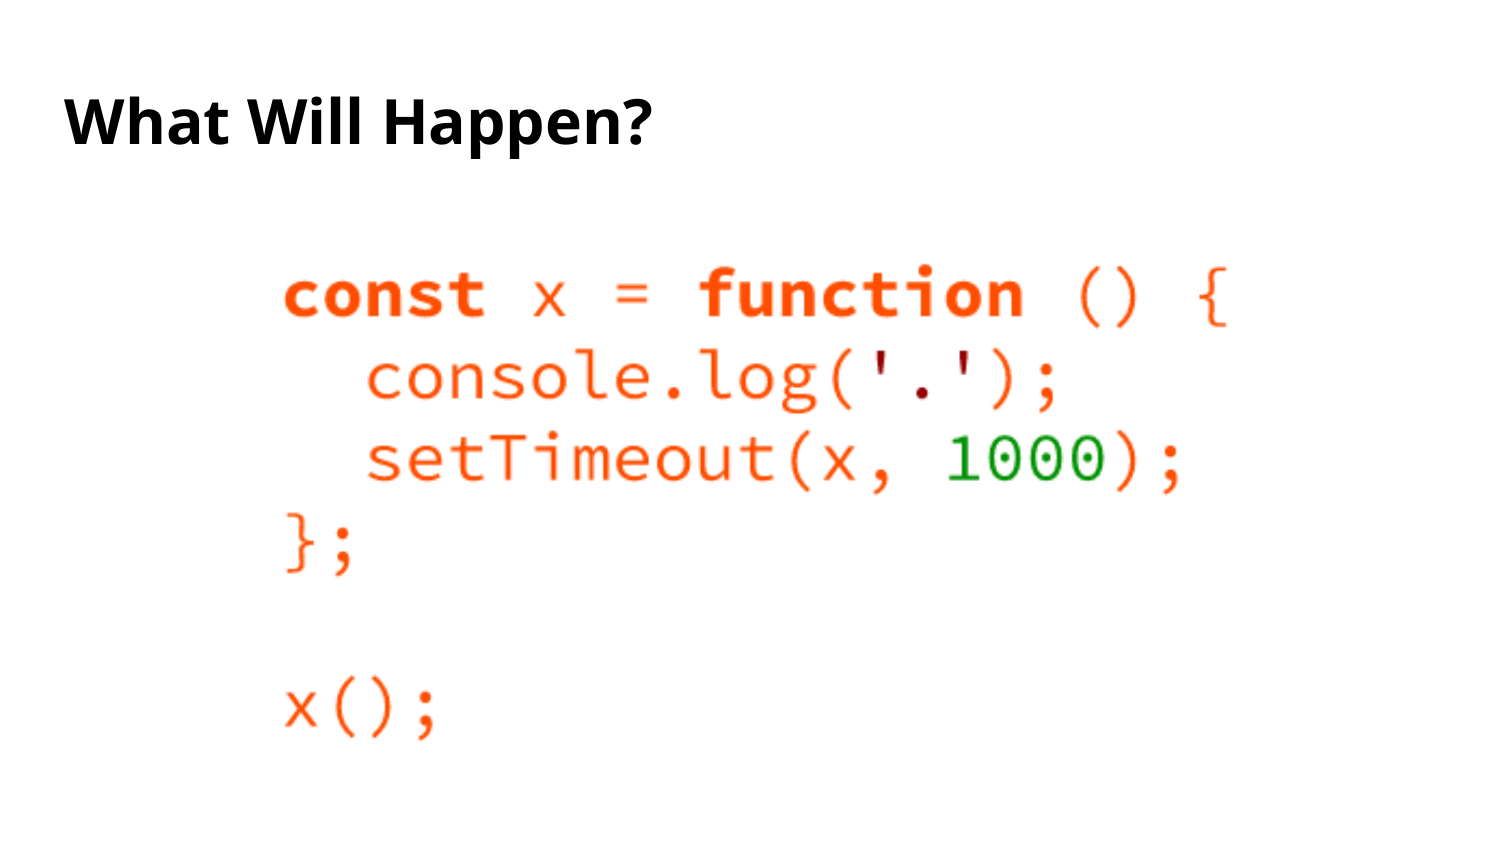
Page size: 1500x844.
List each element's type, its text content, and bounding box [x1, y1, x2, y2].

picture [213, 209, 1287, 795]
title What Will Happen? [49, 67, 1448, 173]
